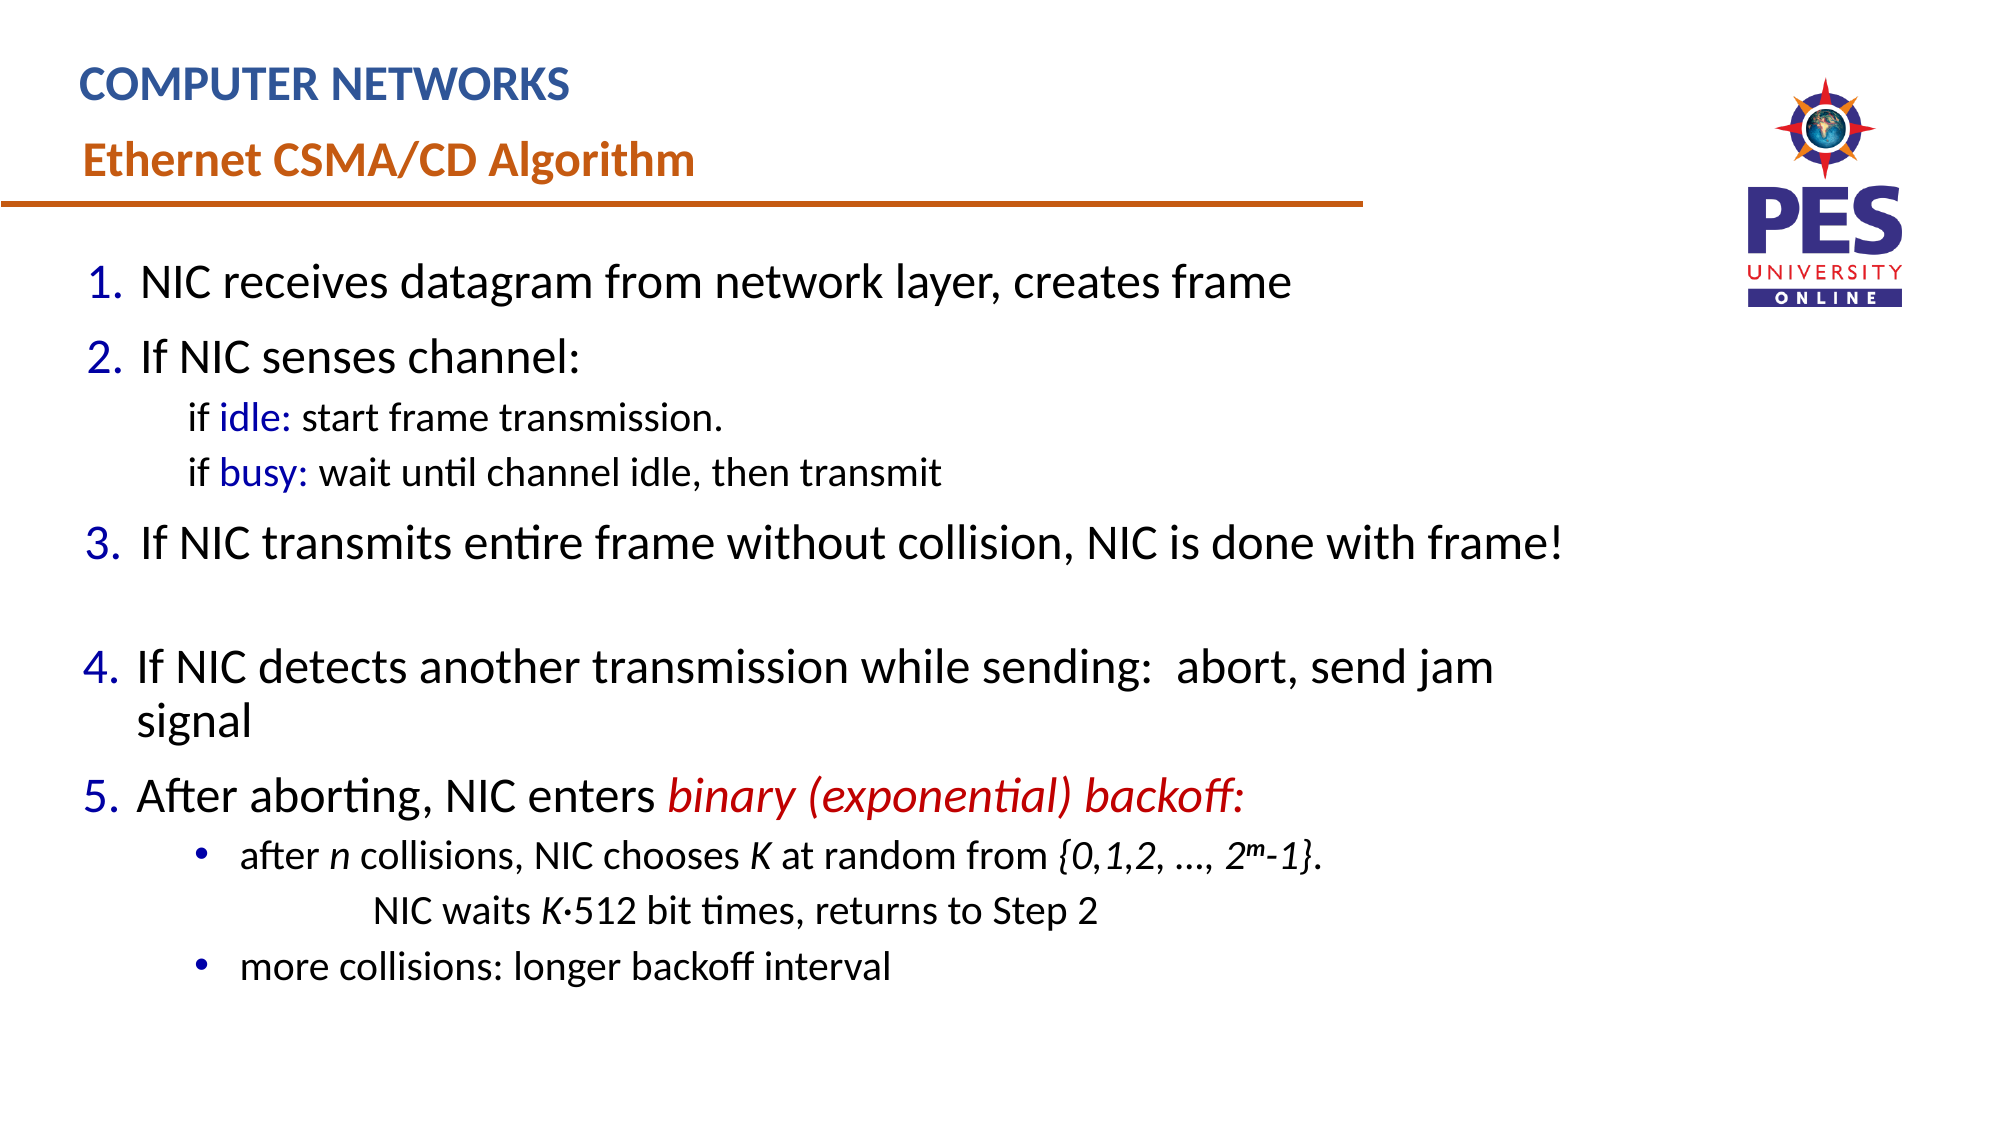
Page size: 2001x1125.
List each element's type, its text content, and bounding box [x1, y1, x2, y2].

picture [1748, 76, 1902, 307]
text_box Ethernet CSMA/CD Algorithm [67, 119, 711, 194]
text_box COMPUTER NETWORKS [64, 43, 1295, 119]
text_box NIC receives datagram from network layer, creates frame If NIC senses channel: if idle: start frame transmission. if busy: wait until channel idle, then transmit If NIC transmits entire frame without collision, NIC is done with frame! [50, 248, 1721, 646]
text_box If NIC detects another transmission while sending: abort, send jam signal After aborting, NIC enters binary (exponential) backoff: after n collisions, NIC chooses K at random from {0,1,2, …, 2m-1}. NIC waits K·512 bit times, returns to Step 2 more collisions: longer backoff interval [46, 632, 1562, 1042]
